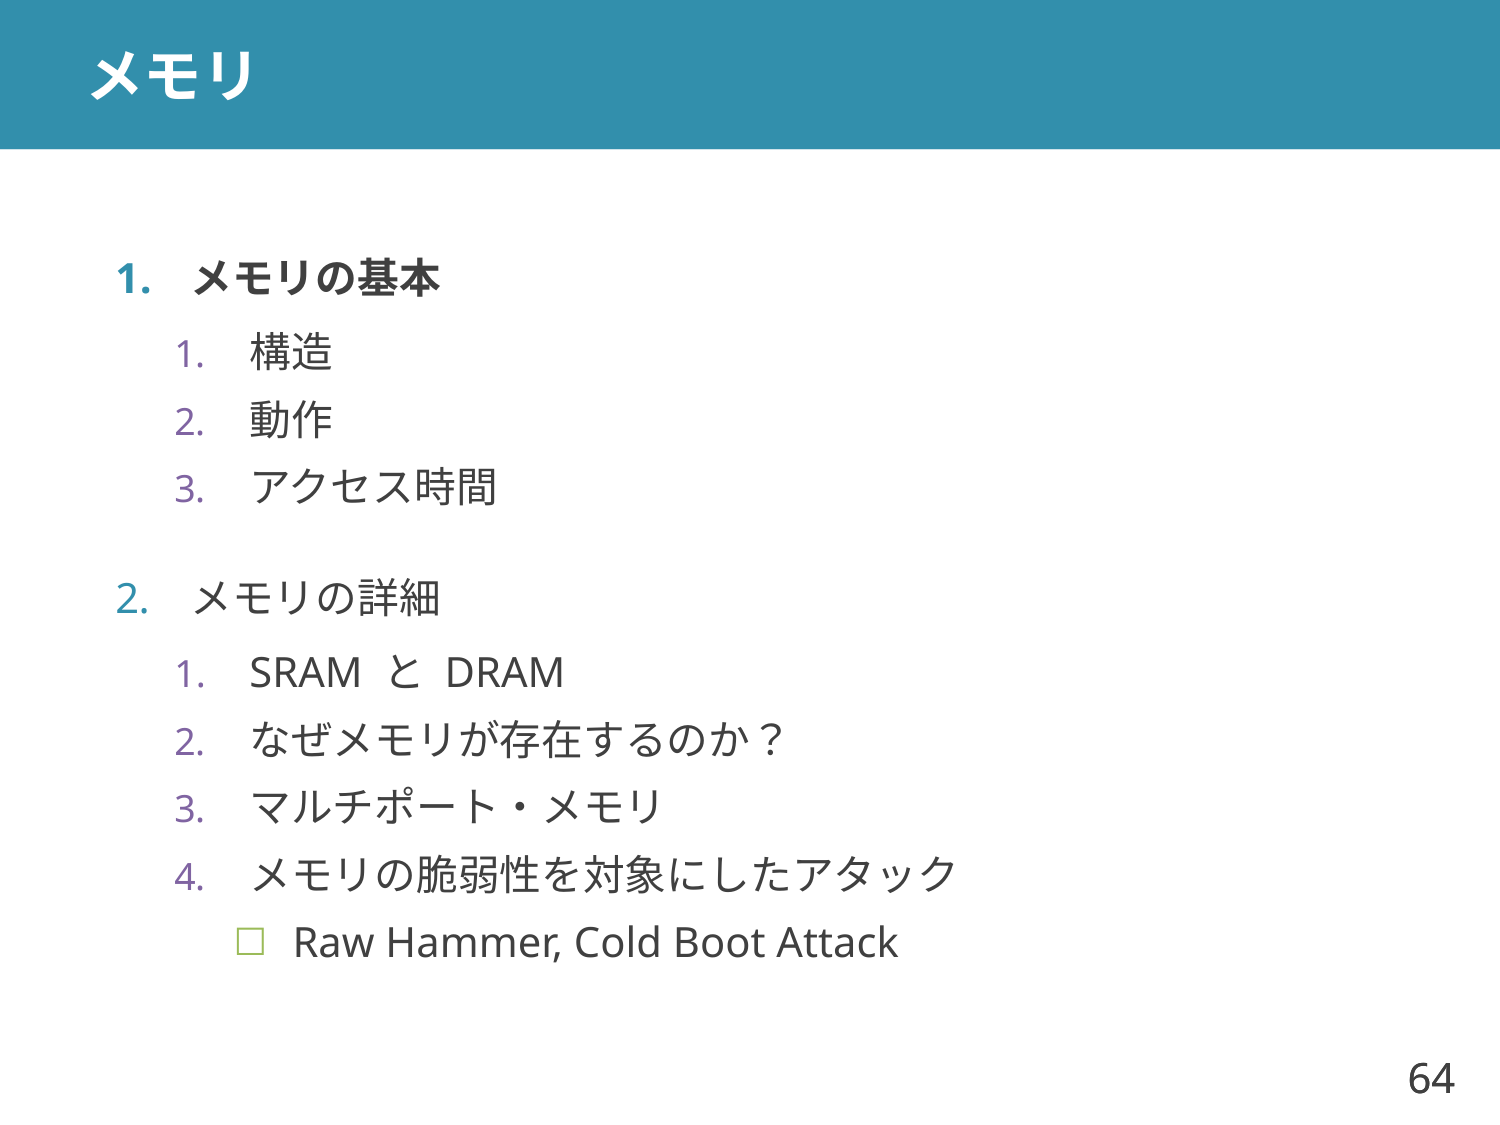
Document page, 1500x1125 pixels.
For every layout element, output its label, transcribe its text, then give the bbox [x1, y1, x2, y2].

title メモリ [70, 0, 1500, 150]
list メモリの基本 構造 動作 アクセス時間 メモリの詳細 SRAM と DRAM なぜメモリが存在するのか？ マルチポート・メモリ メモリの脆弱性を対象にしたアタック Raw Hammer, Cold Boot Attack [100, 178, 1459, 1036]
